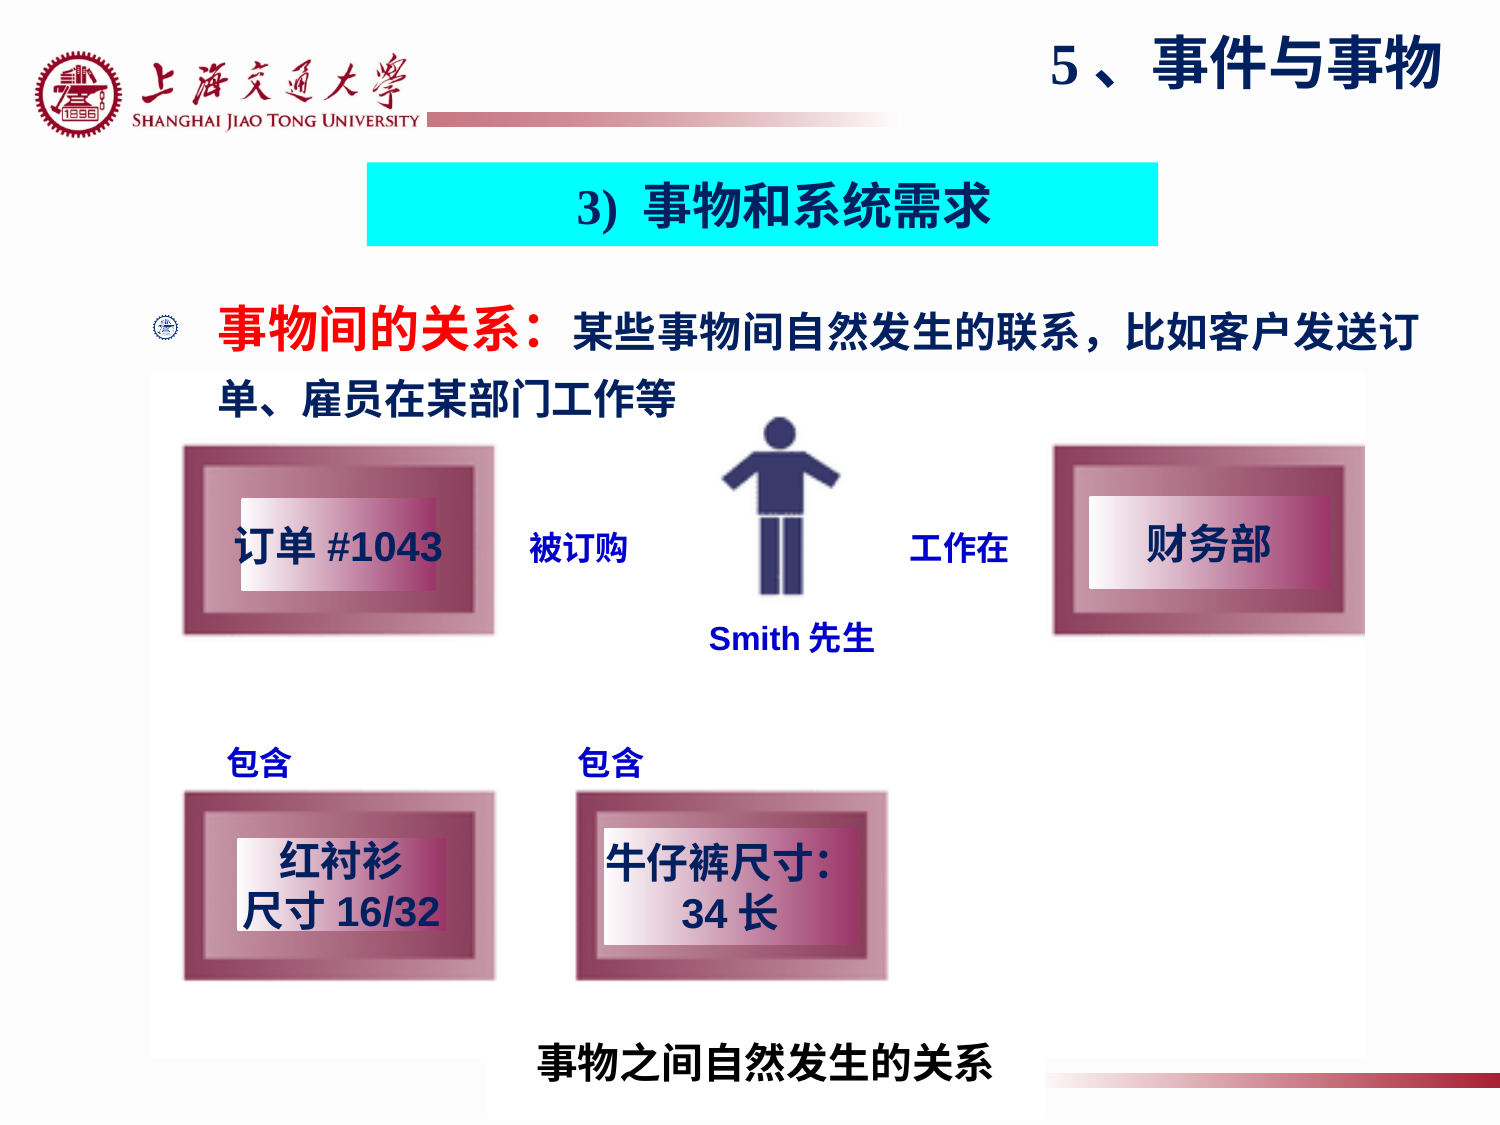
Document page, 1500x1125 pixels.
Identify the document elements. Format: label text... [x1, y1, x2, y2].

picture [0, 0, 1500, 1125]
text_box 3) 事物和系统需求 [366, 162, 1159, 247]
text_box 事物间的关系：某些事物间自然发生的联系，比如客户发送订单、雇员在某部门工作等 [129, 272, 1435, 519]
text_box 5、事件与事物 [182, 7, 1458, 116]
picture [144, 306, 187, 349]
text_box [151, 373, 1365, 1119]
